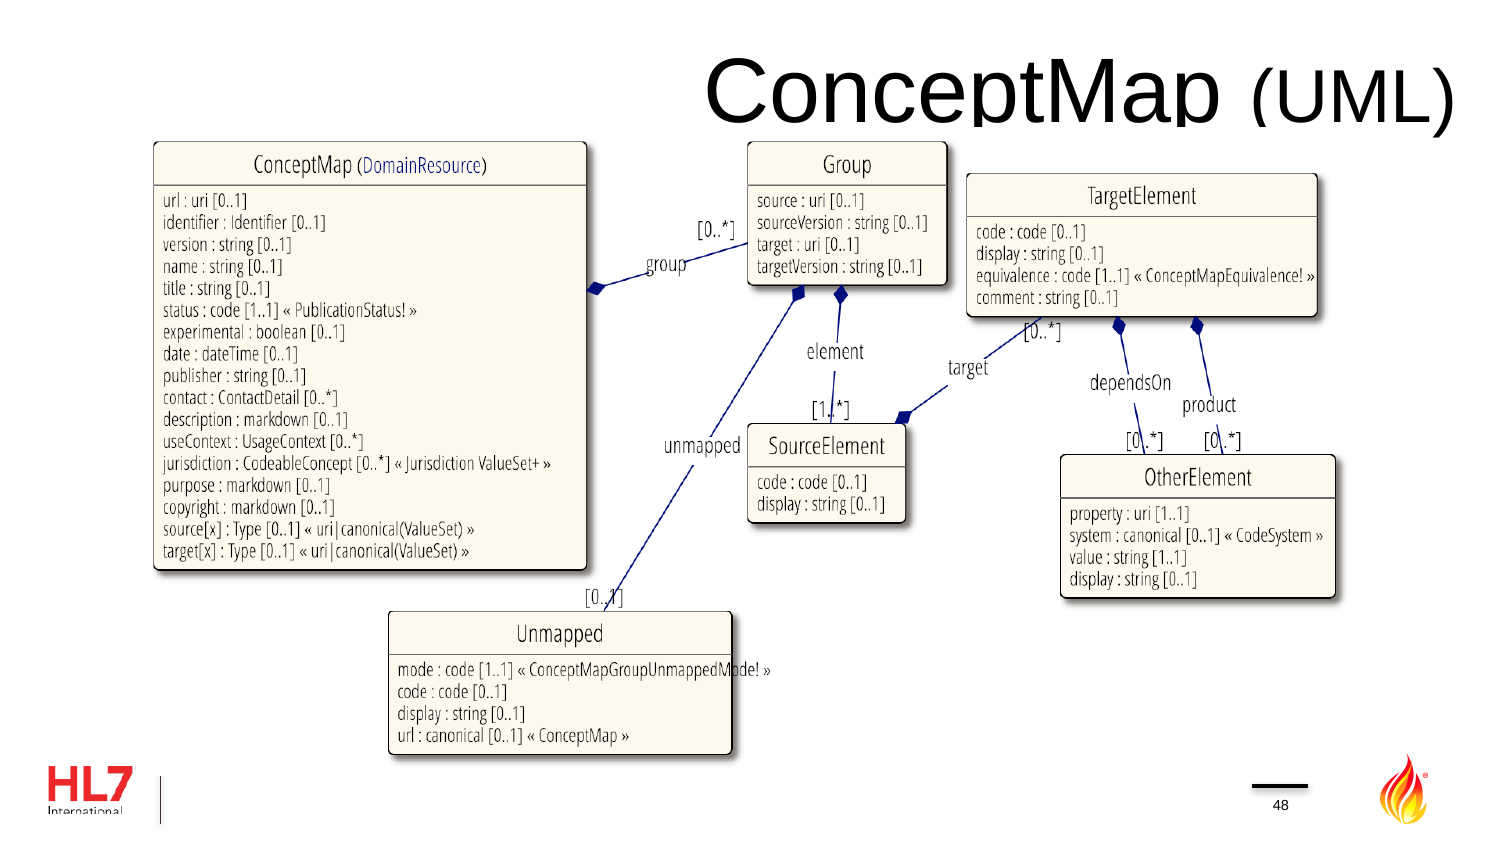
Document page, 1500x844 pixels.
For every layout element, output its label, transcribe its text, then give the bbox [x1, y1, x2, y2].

picture [138, 126, 1357, 776]
title ConceptMap (UML) [661, 35, 1500, 138]
slide_number 48 [1258, 786, 1304, 813]
picture [1380, 753, 1428, 824]
